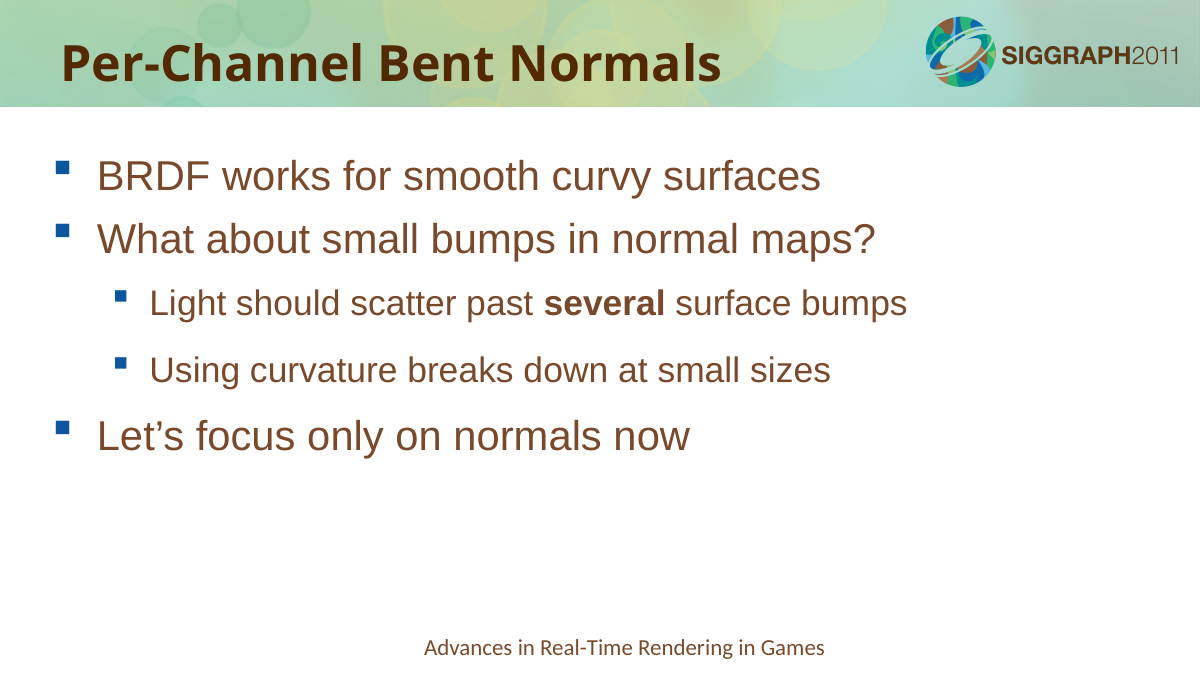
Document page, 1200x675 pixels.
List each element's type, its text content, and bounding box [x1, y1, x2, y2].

text_box Per-Channel Bent Normals [48, 24, 1090, 97]
picture [0, 0, 1200, 107]
list BRDF works for smooth curvy surfaces What about small bumps in normal maps? Light should scatter past several surface bumps Using curvature breaks down at small sizes Let’s focus only on normals now [39, 137, 1127, 641]
